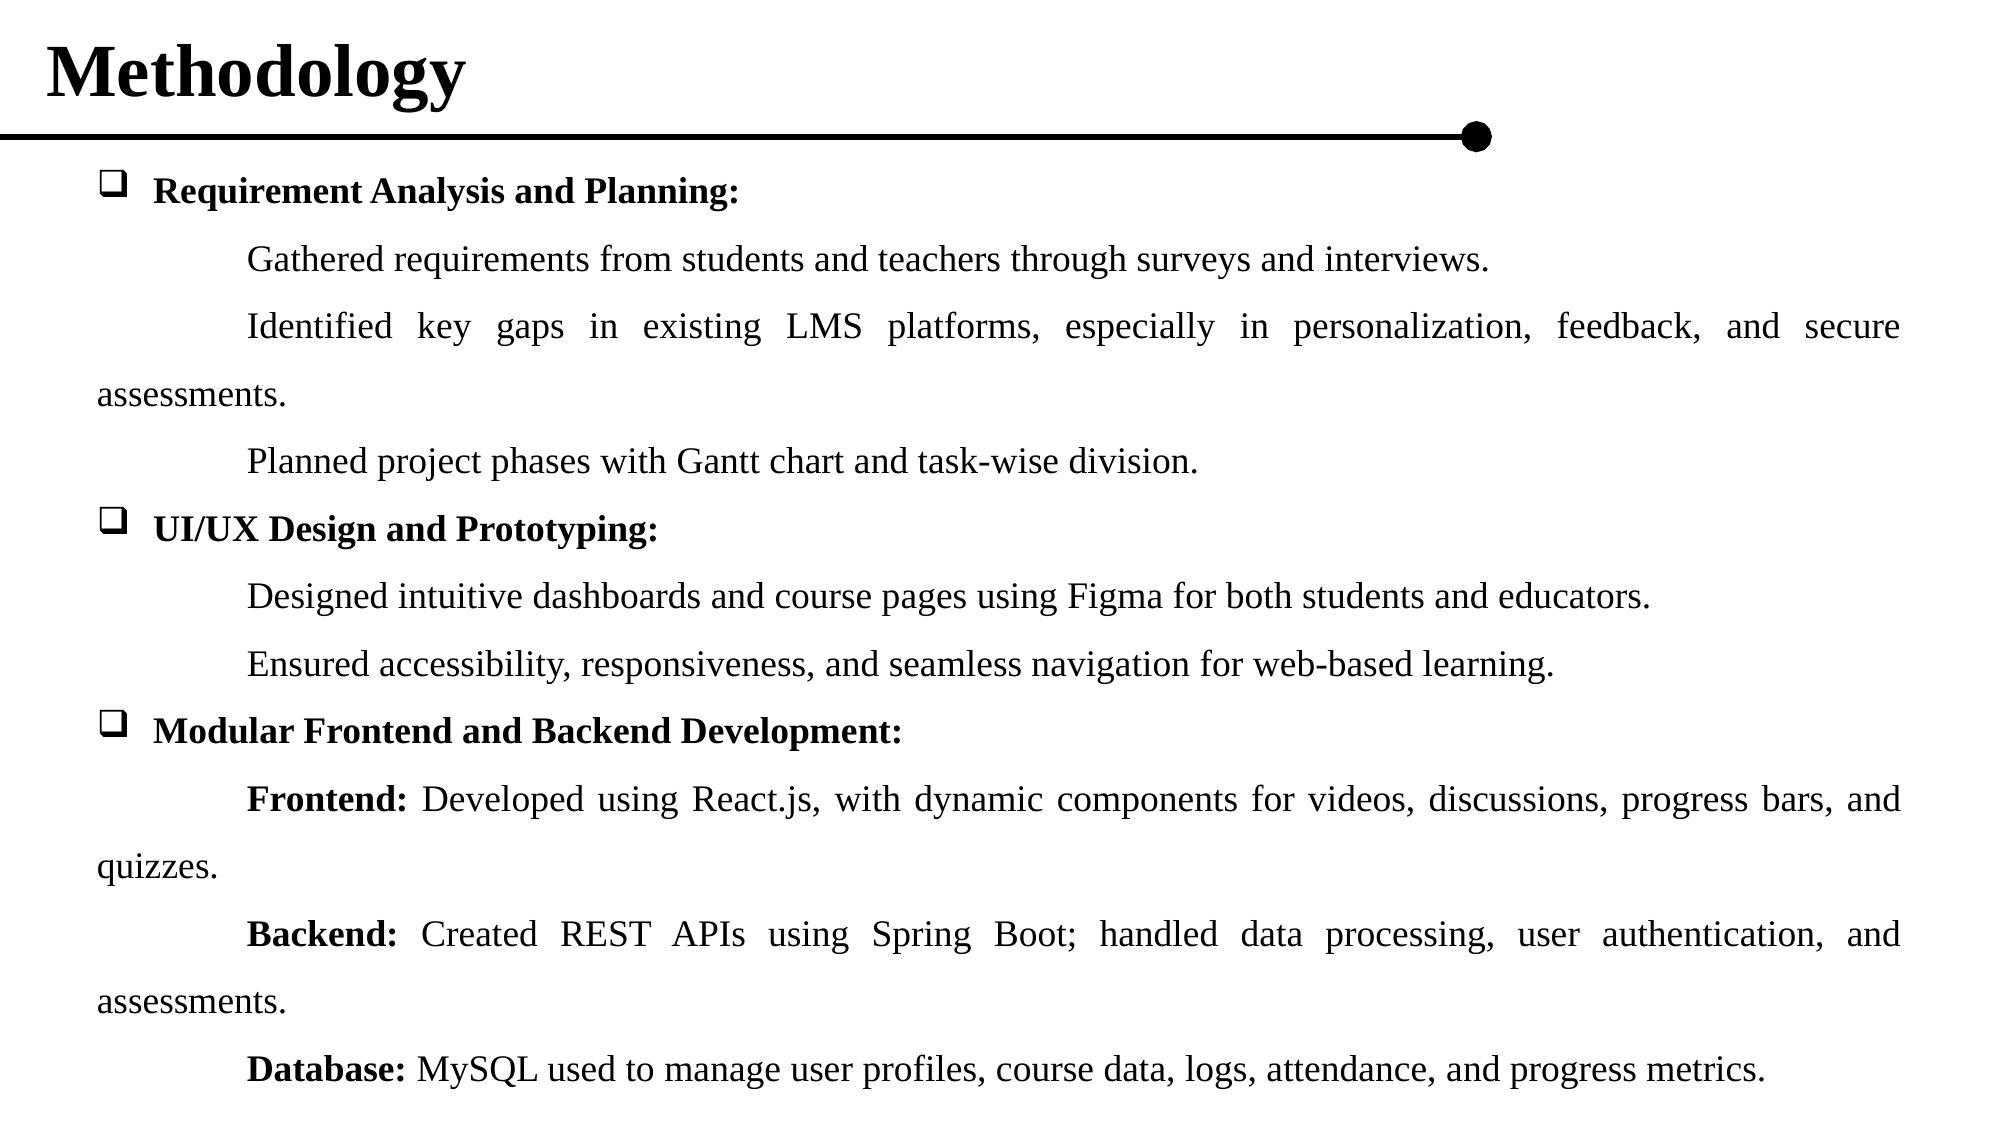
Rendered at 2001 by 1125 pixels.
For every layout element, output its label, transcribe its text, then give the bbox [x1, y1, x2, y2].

text_box Methodology [31, 13, 1833, 119]
text_box Requirement Analysis and Planning: Gathered requirements from students and teachers through surveys and interviews. Identified key gaps in existing LMS platforms, especially in personalization, feedback, and secure assessments. Planned project phases with Gantt chart and task-wise division. UI/UX Design and Prototyping: Designed intuitive dashboards and course pages using Figma for both students and educators. Ensured accessibility, responsiveness, and seamless navigation for web-based learning. Modular Frontend and Backend Development: Frontend: Developed using React.js, with dynamic components for videos, discussions, progress bars, and quizzes. Backend: Created REST APIs using Spring Boot; handled data processing, user authentication, and assessments. Database: MySQL used to manage user profiles, course data, logs, attendance, and progress metrics. [81, 136, 1918, 1097]
